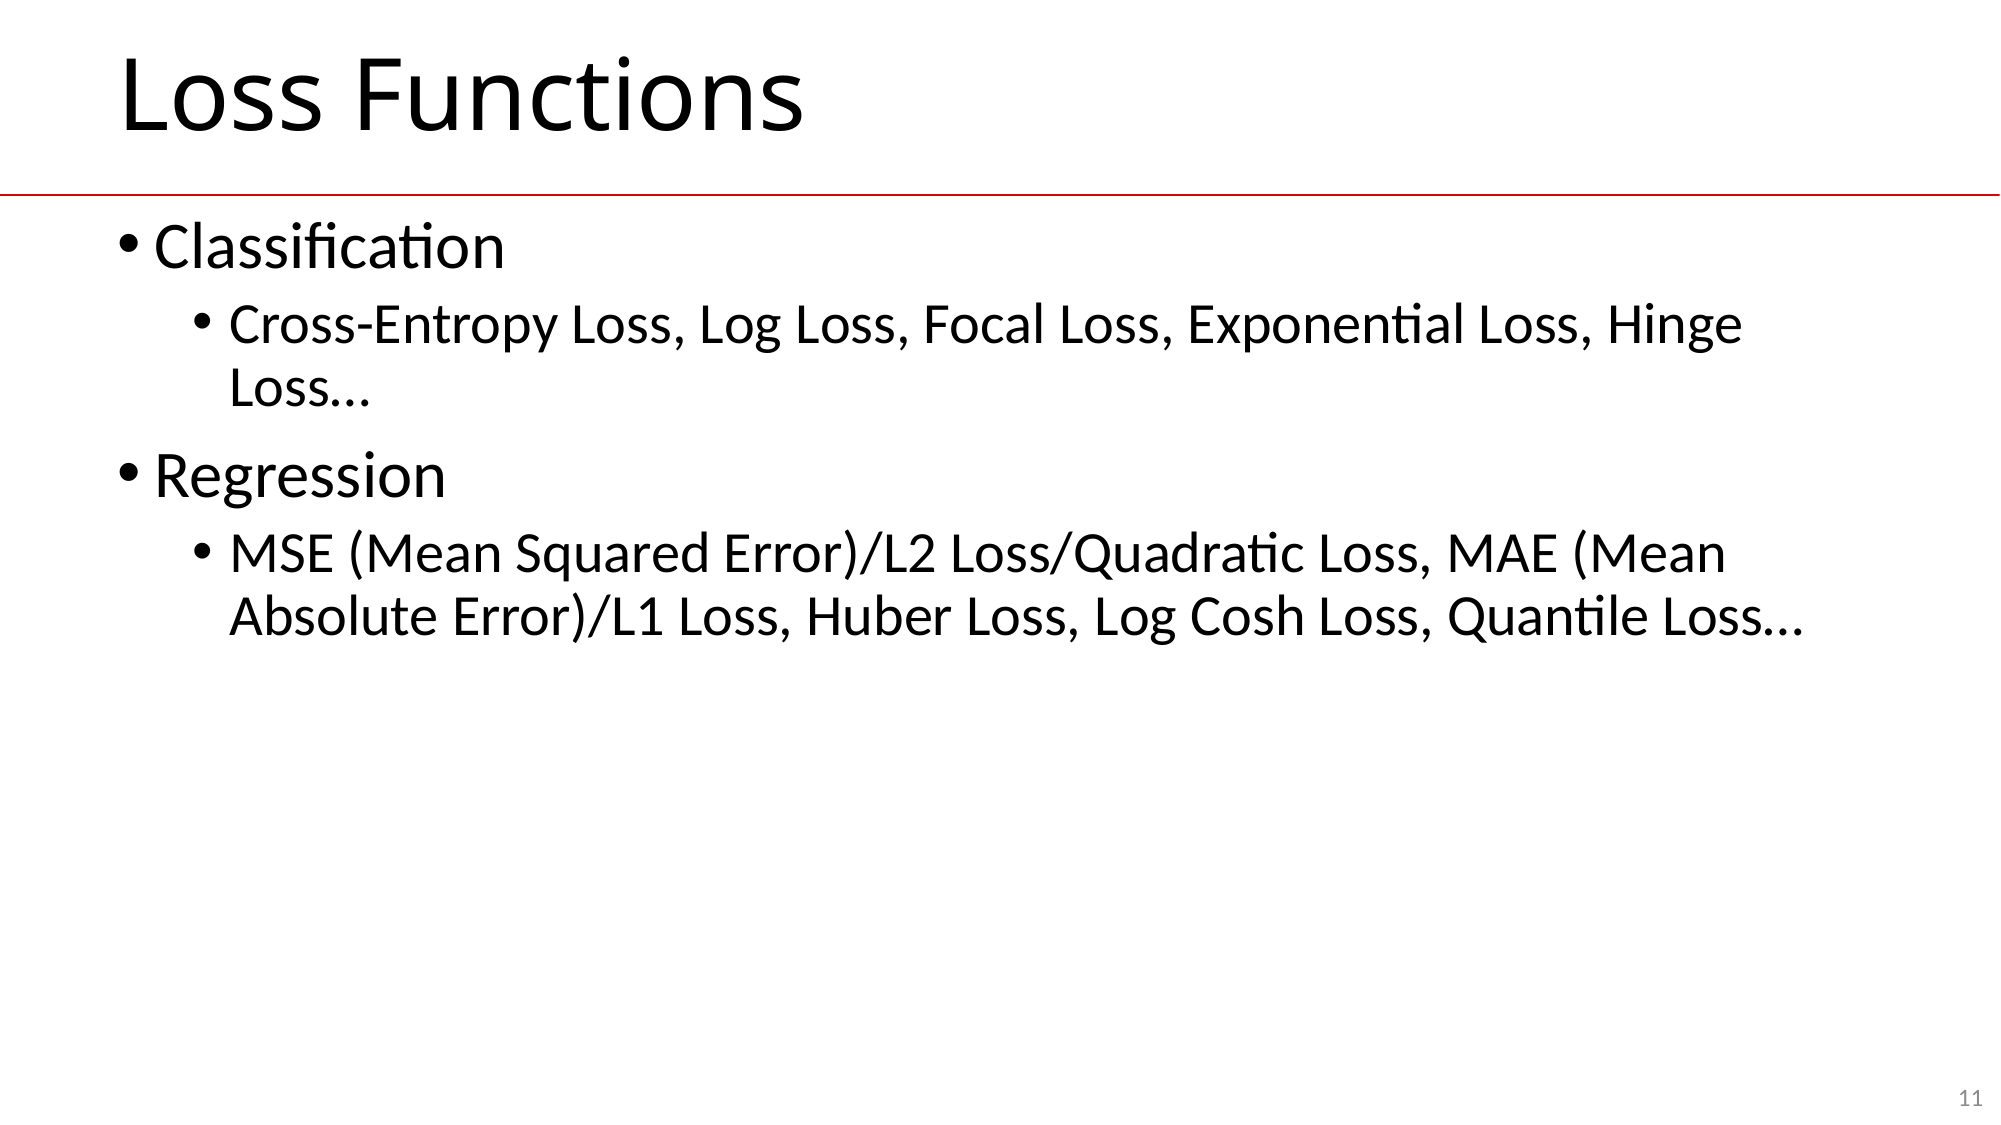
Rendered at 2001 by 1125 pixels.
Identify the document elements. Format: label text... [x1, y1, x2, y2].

slide_number 11 [1548, 1066, 1999, 1125]
title Loss Functions [102, 10, 1899, 186]
list Classification Cross-Entropy Loss, Log Loss, Focal Loss, Exponential Loss, Hinge Loss… Regression MSE (Mean Squared Error)/L2 Loss/Quadratic Loss, MAE (Mean Absolute Error)/L1 Loss, Huber Loss, Log Cosh Loss, Quantile Loss… [102, 203, 1899, 1056]
